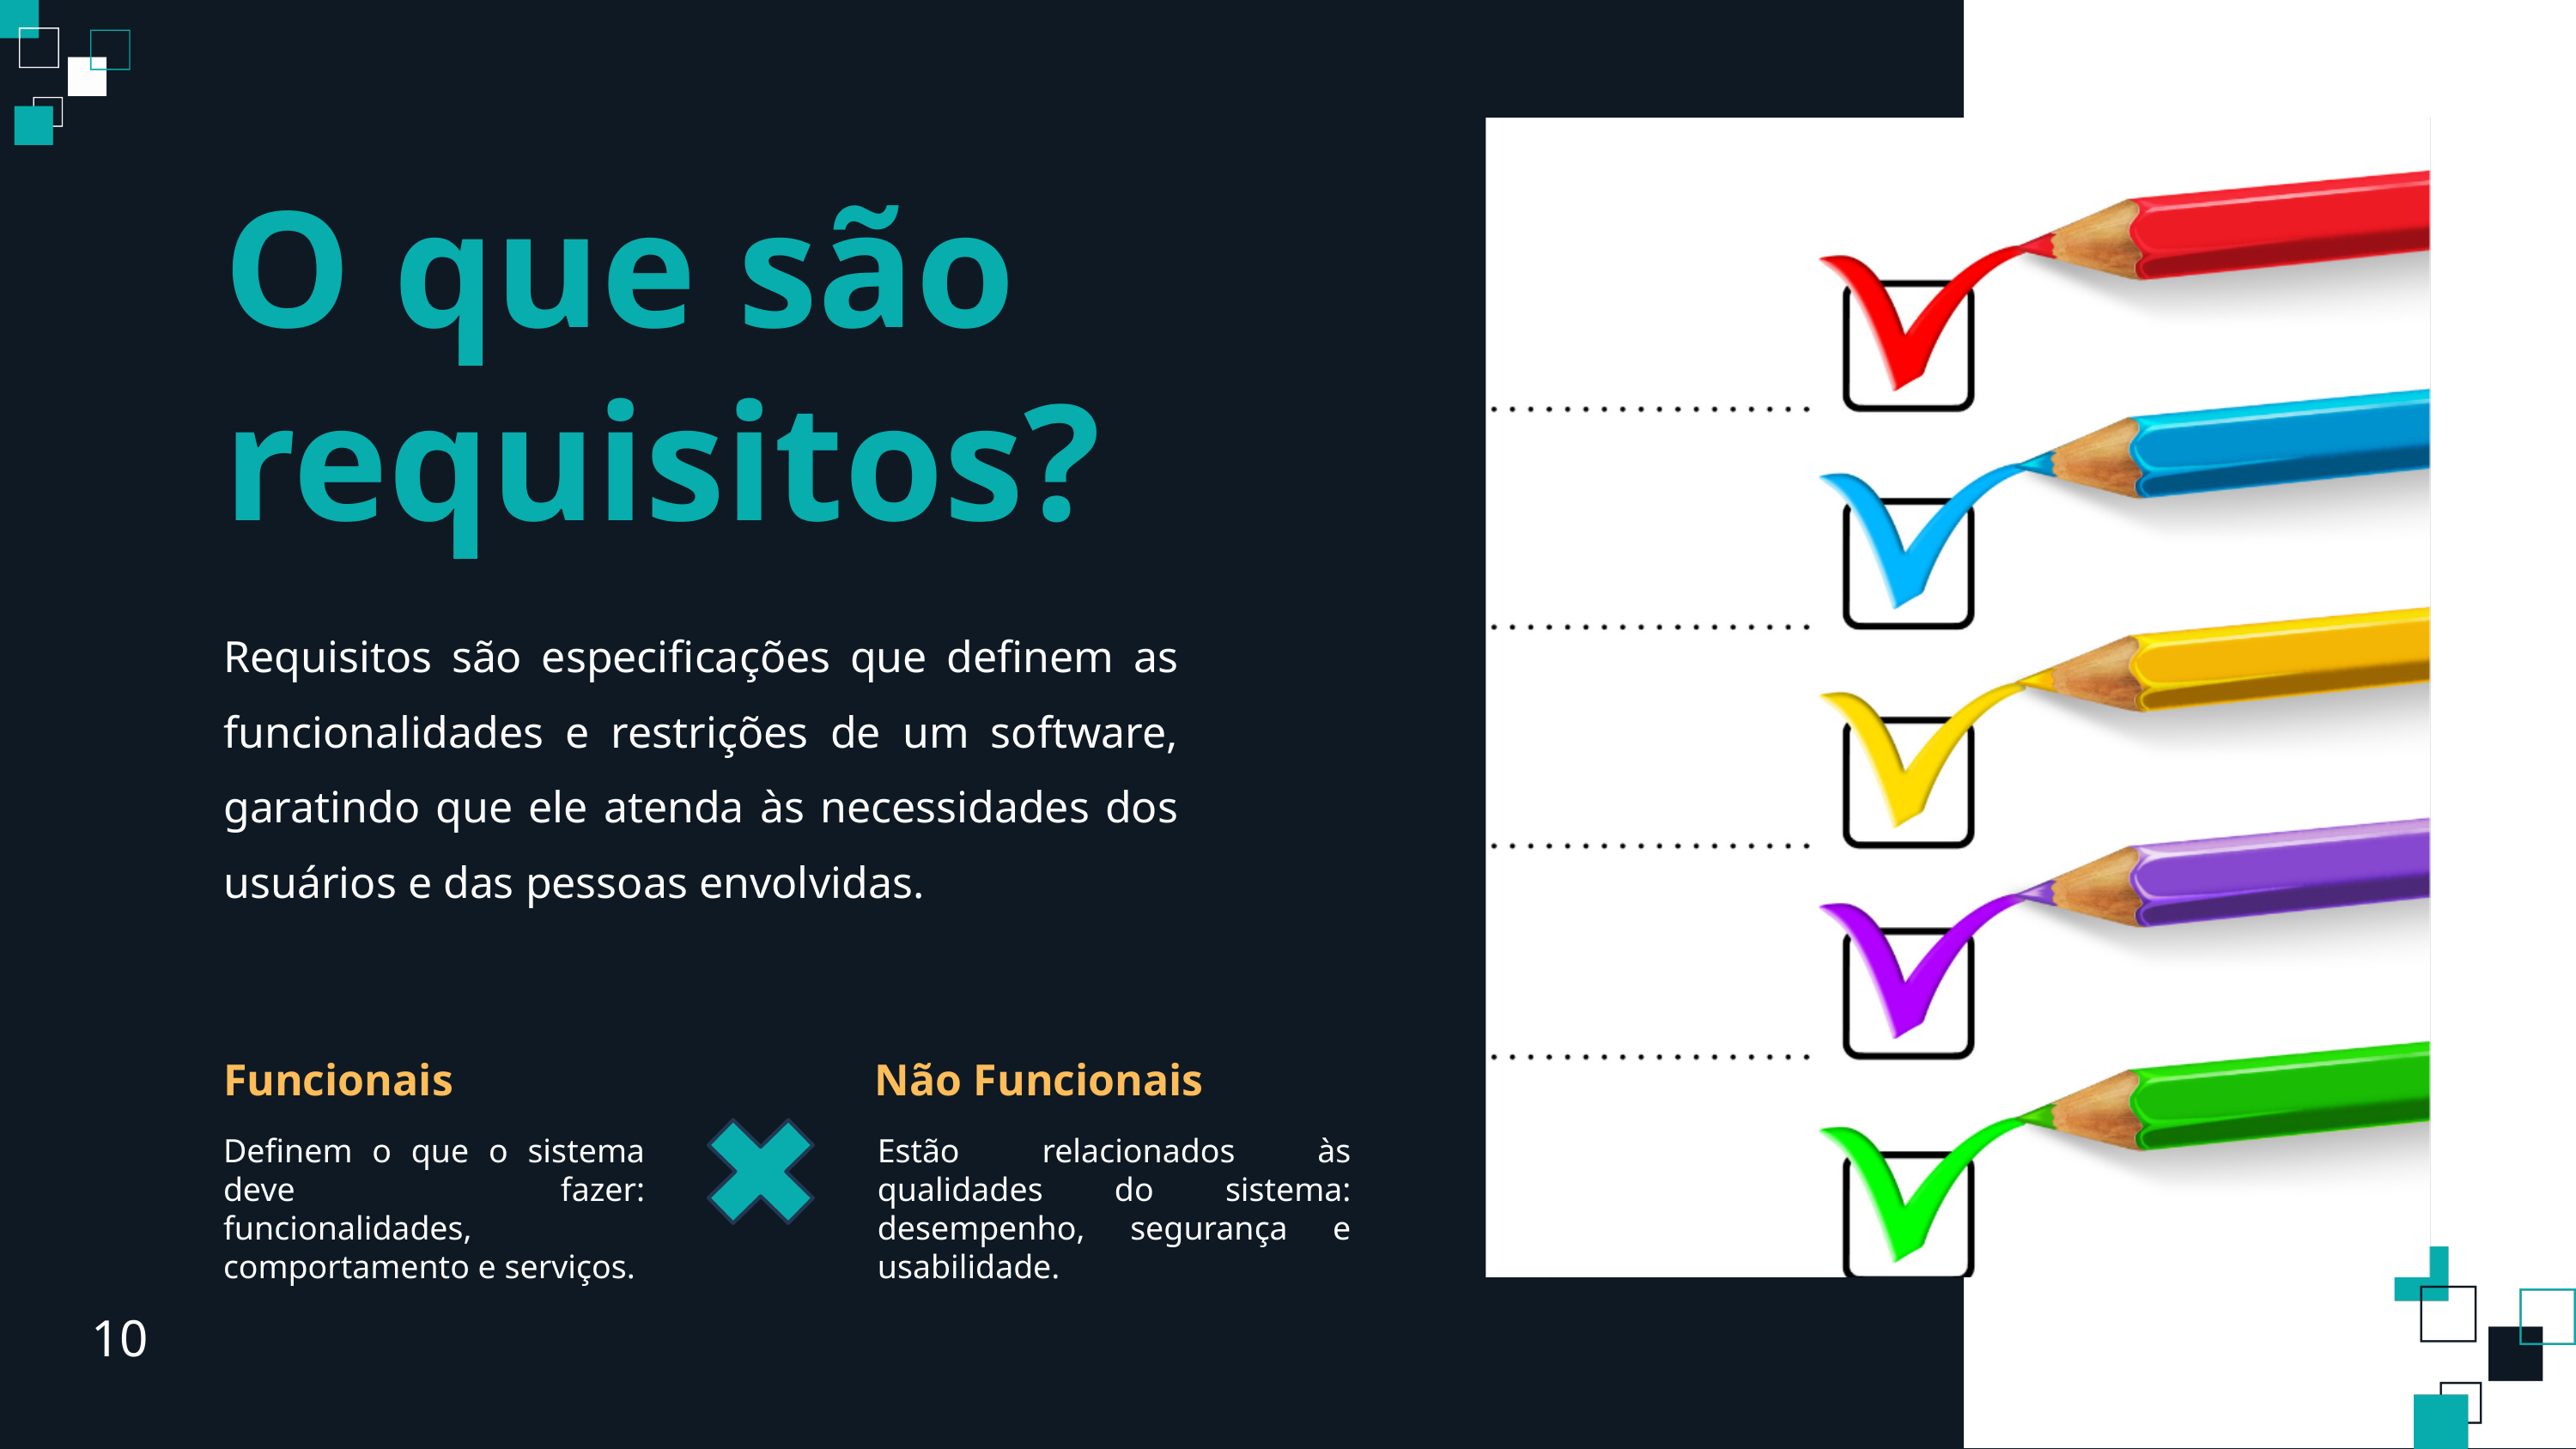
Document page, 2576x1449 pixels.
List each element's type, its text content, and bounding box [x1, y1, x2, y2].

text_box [222, 1052, 646, 1248]
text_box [874, 1052, 1352, 1248]
text_box [0, 0, 131, 145]
text_box [706, 1118, 815, 1226]
text_box O que são requisitos? [223, 166, 1481, 553]
text_box Requisitos são especificações que definem as funcionalidades e restrições de um software, garatindo que ele atenda às necessidades dos usuários e das pessoas envolvidas. [223, 606, 1179, 906]
picture [1485, 118, 2442, 1277]
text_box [1963, 0, 2576, 1449]
slide_number 10 [21, 1314, 161, 1367]
